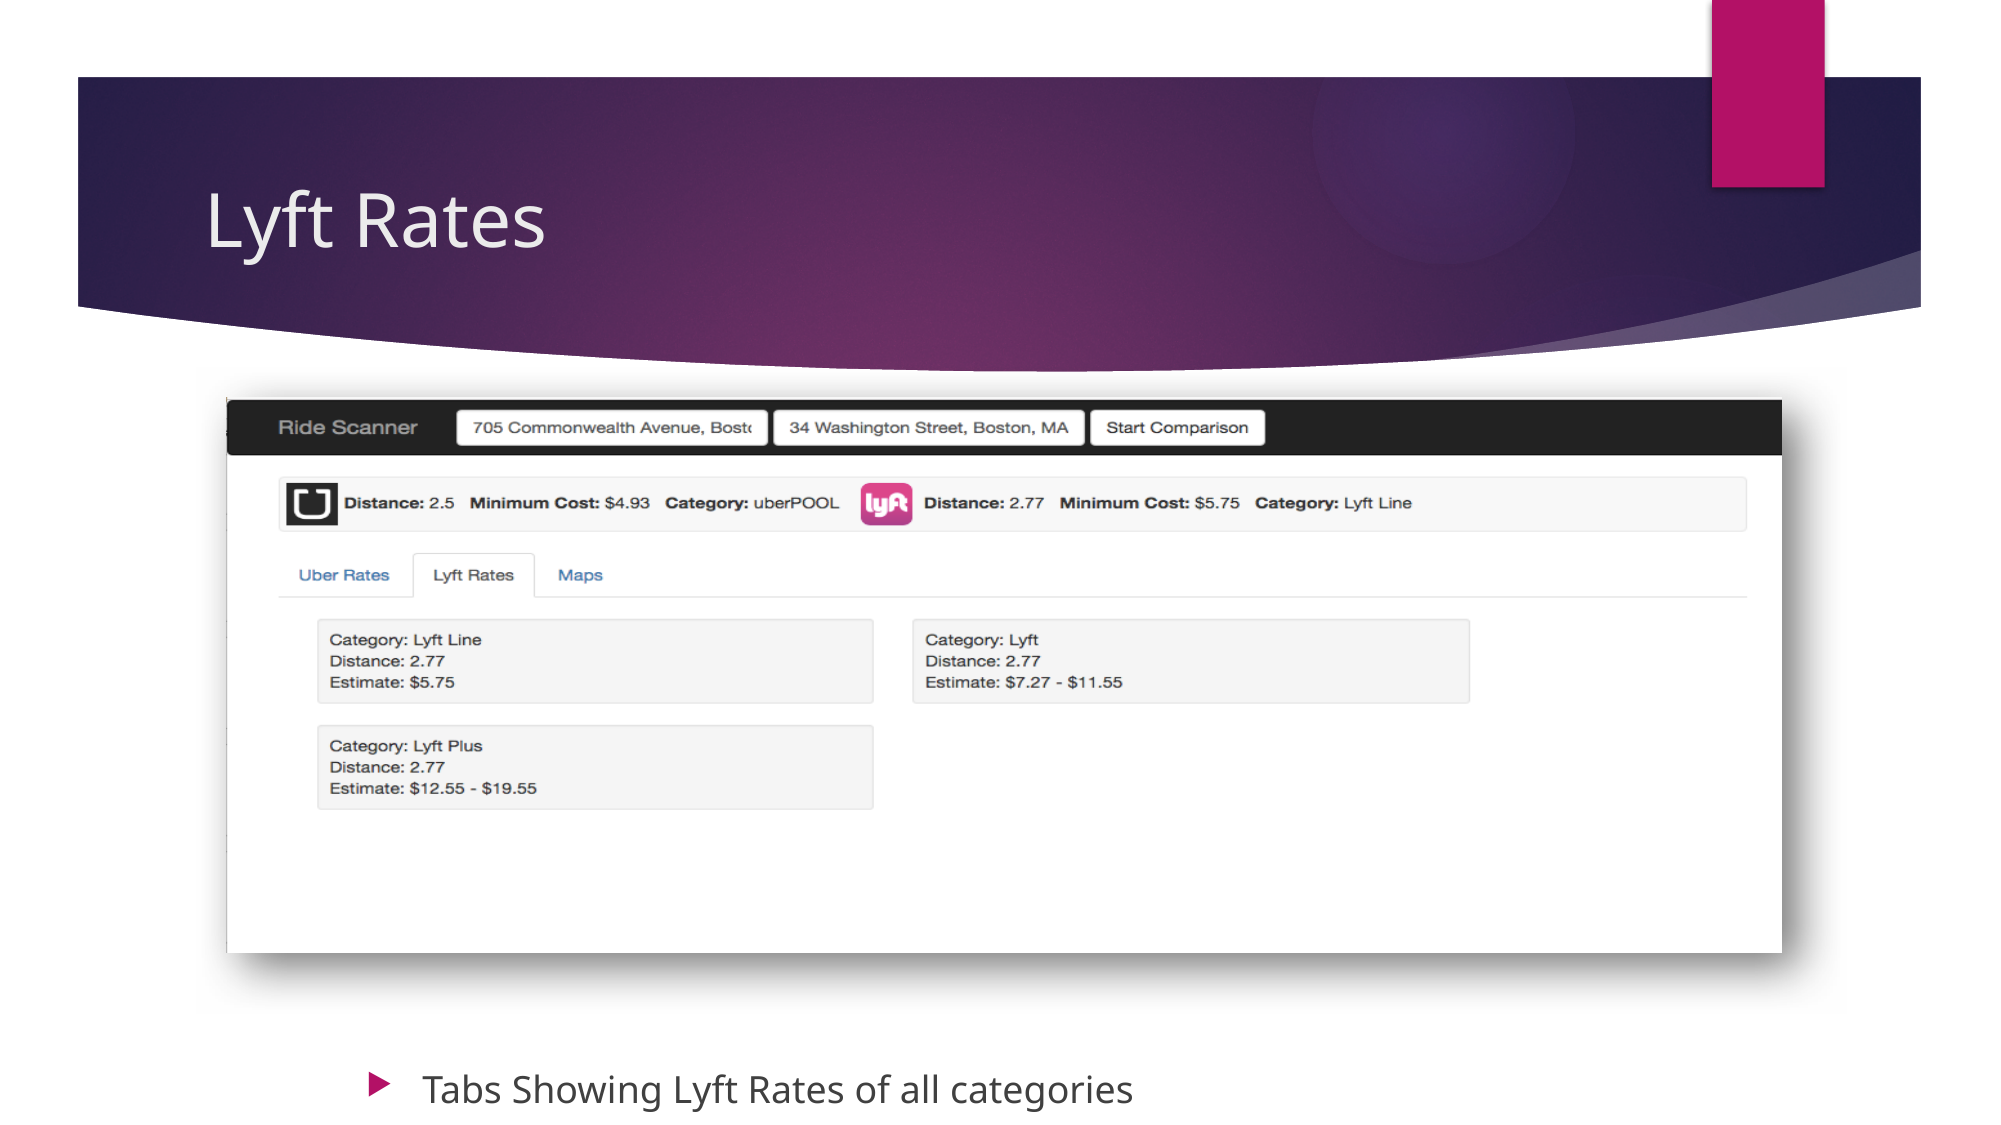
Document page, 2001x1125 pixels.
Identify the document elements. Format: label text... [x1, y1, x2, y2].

title Lyft Rates [189, 159, 1627, 276]
text_box Tabs Showing Lyft Rates of all categories [351, 1036, 1344, 1125]
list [226, 397, 1783, 954]
